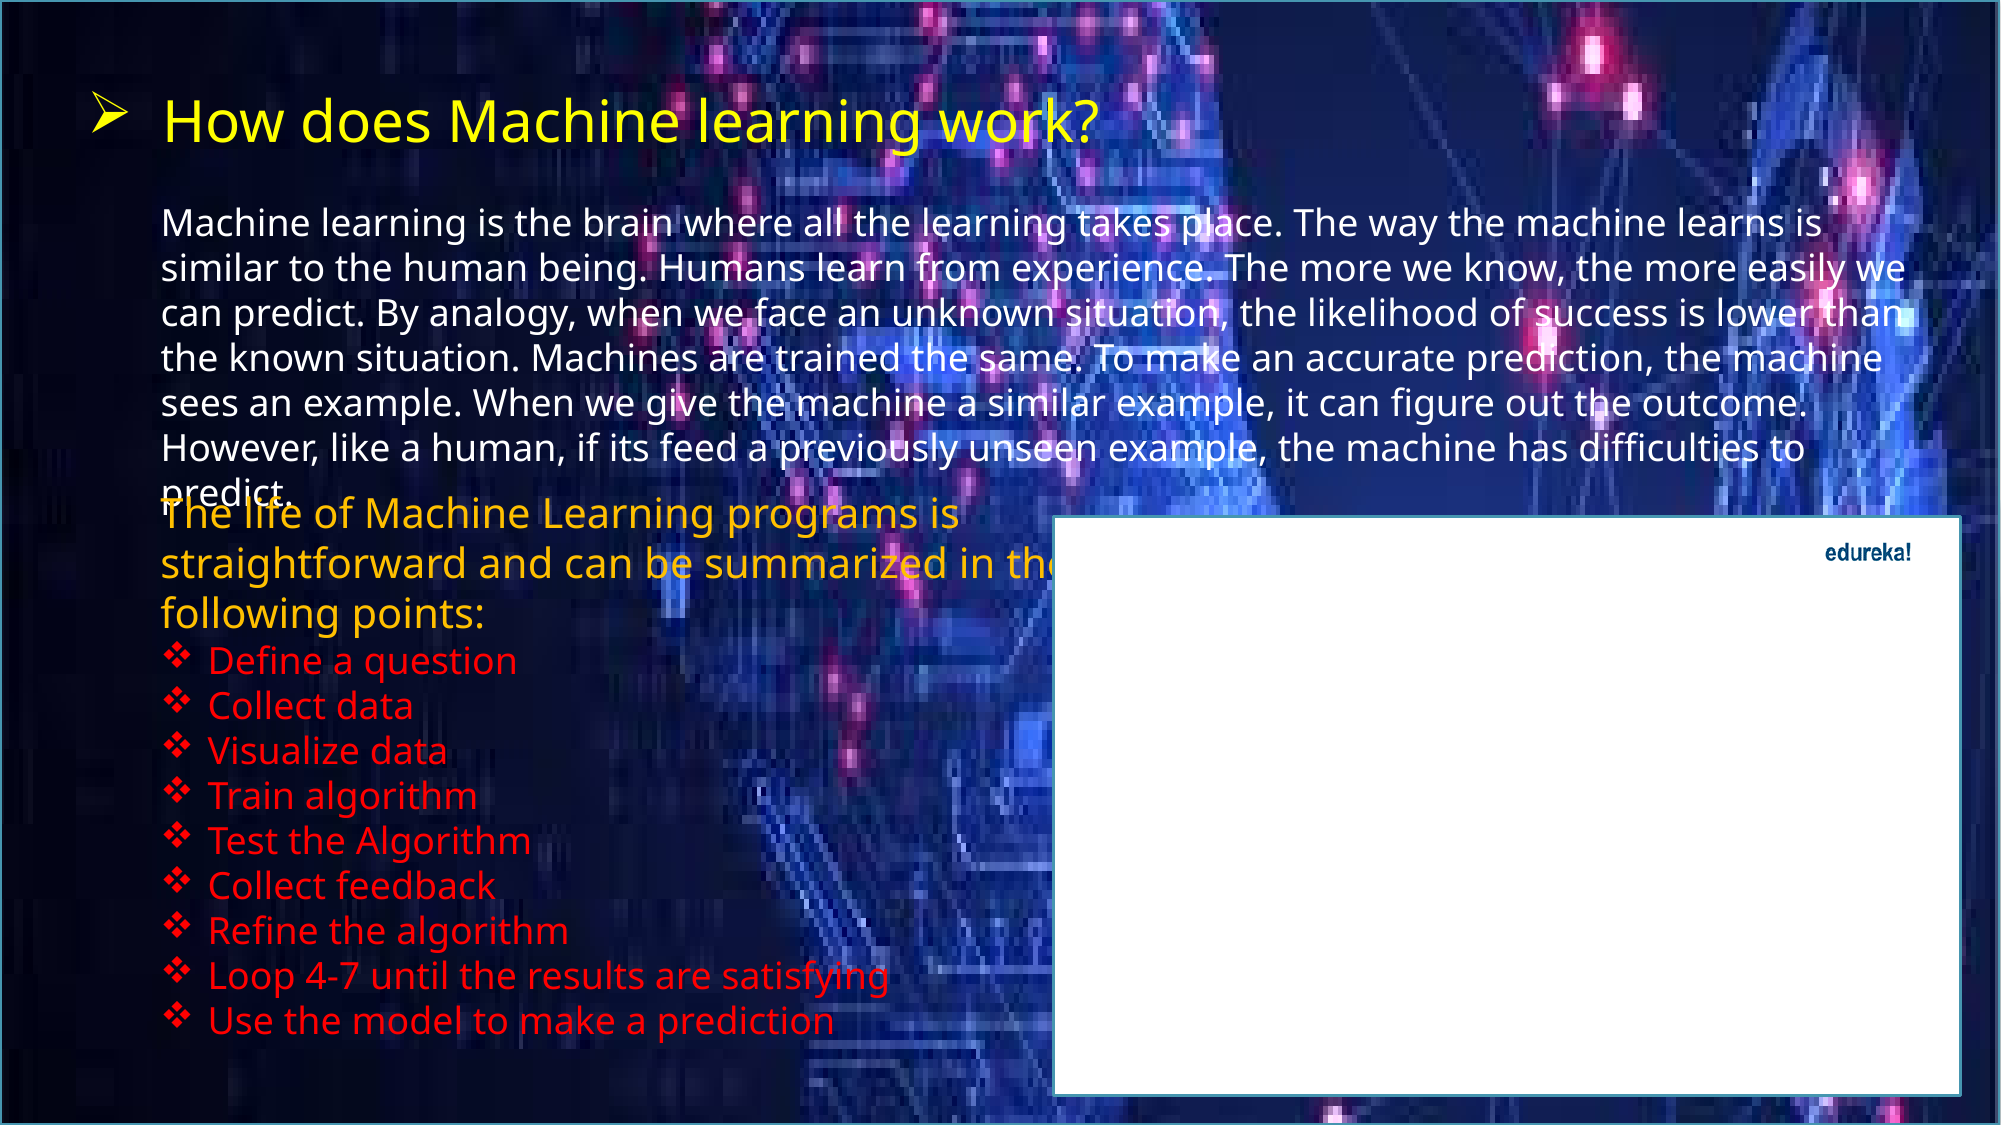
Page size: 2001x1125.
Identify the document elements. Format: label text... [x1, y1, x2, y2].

text_box [0, 0, 2000, 1125]
text_box The life of Machine Learning programs is straightforward and can be summarized in the following points: Define a question Collect data Visualize data Train algorithm Test the Algorithm Collect feedback Refine the algorithm Loop 4-7 until the results are satisfying Use the model to make a prediction [145, 479, 1173, 1050]
text_box Machine learning is the brain where all the learning takes place. The way the machine learns is similar to the human being. Humans learn from experience. The more we know, the more easily we can predict. By analogy, when we face an unknown situation, the likelihood of success is lower than the known situation. Machines are trained the same. To make an accurate prediction, the machine sees an example. When we give the machine a similar example, it can figure out the outcome. However, like a human, if its feed a previously unseen example, the machine has difficulties to predict. [145, 191, 1961, 515]
text_box [1052, 515, 1962, 1097]
text_box How does Machine learning work? [72, 77, 1200, 162]
